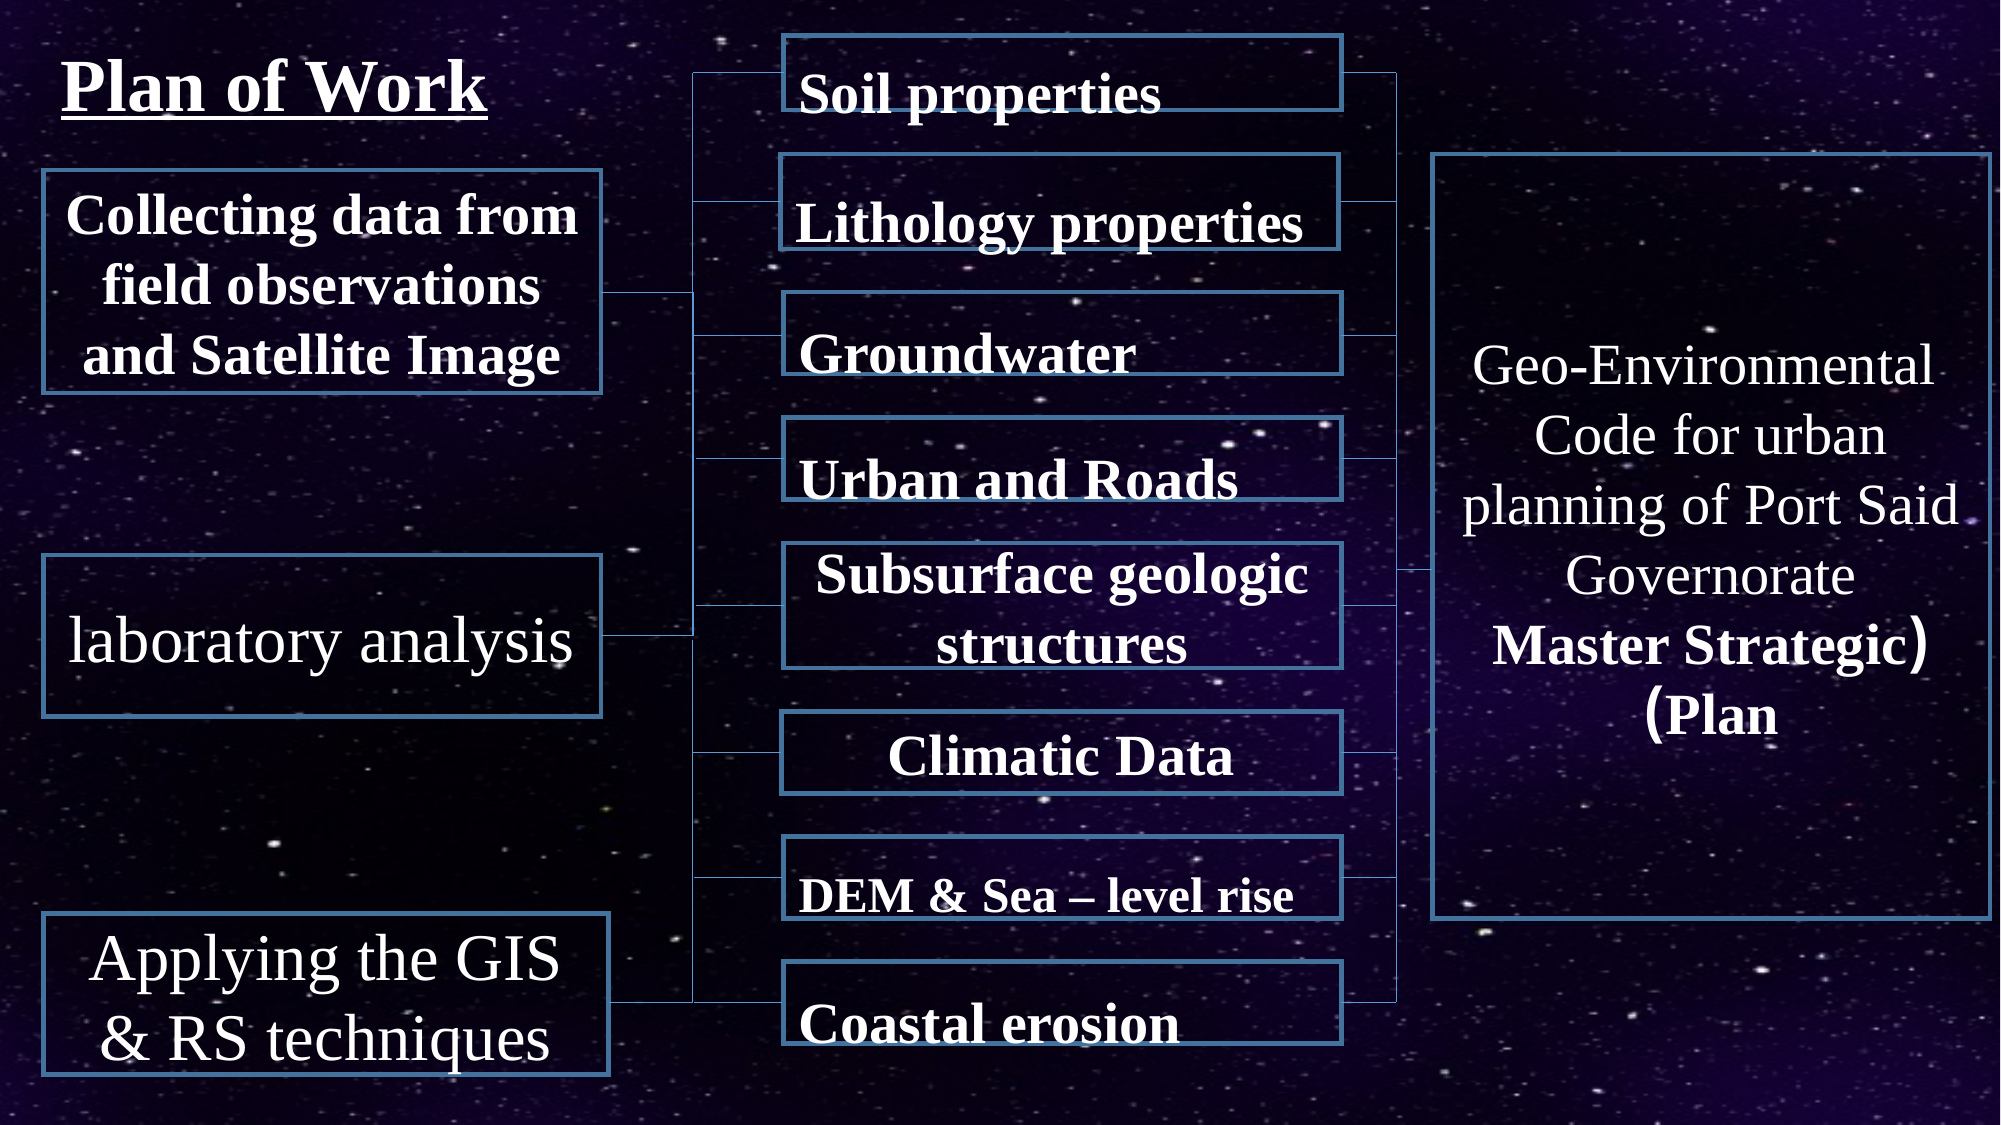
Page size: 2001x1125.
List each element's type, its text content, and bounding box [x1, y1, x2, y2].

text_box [1341, 72, 1433, 1003]
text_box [695, 417, 1341, 500]
text_box Collecting data from field observations and Satellite Image [42, 169, 602, 394]
text_box Plan of Work [45, 29, 504, 134]
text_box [692, 711, 1341, 794]
text_box Applying the GIS & RS techniques [42, 912, 610, 1076]
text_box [600, 292, 693, 1003]
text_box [694, 961, 1342, 1044]
picture [0, 0, 2001, 1125]
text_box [692, 154, 1339, 249]
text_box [695, 542, 1341, 668]
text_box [694, 292, 1341, 374]
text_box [694, 836, 1341, 919]
text_box laboratory analysis [42, 554, 600, 717]
text_box Geo-Environmental Code for urban planning of Port Said Governorate (Master Strategic Plan) [1433, 153, 1991, 919]
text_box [692, 35, 1342, 293]
